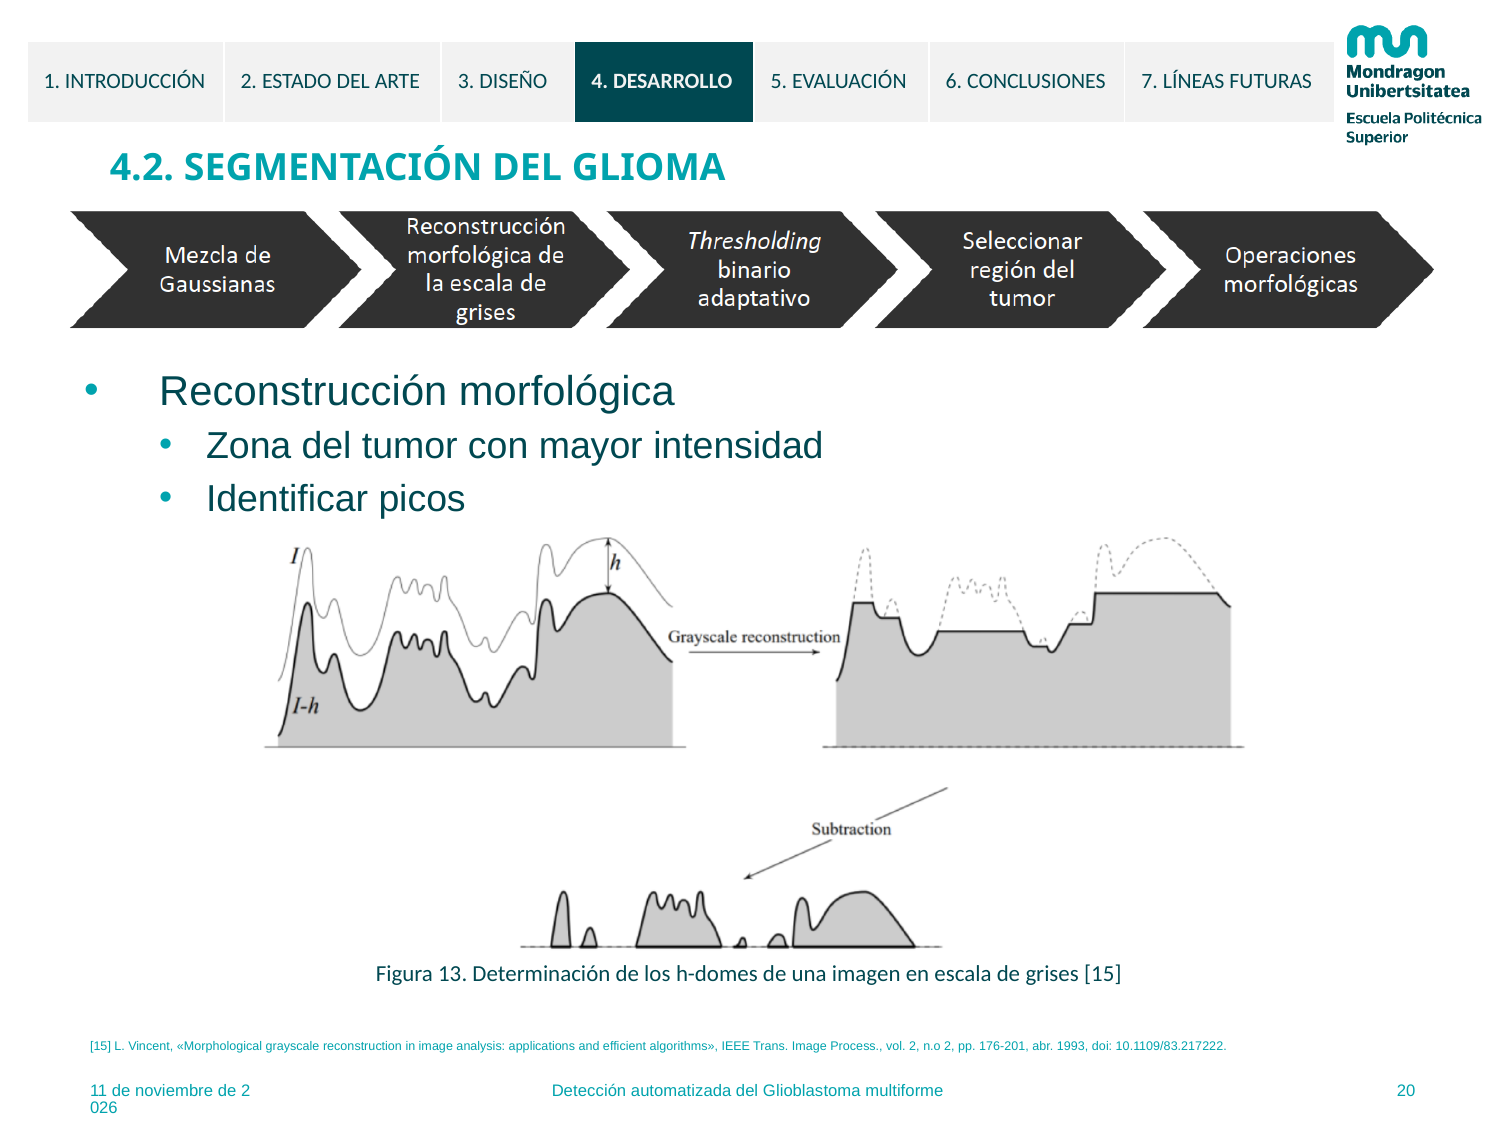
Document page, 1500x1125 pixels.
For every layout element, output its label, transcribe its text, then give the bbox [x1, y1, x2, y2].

table_header 6. CONCLUSIONES [930, 42, 1124, 122]
table_header 3. DISEÑO [442, 42, 574, 122]
table_header 5. EVALUACIÓN [755, 42, 928, 122]
picture [59, 202, 1441, 336]
text_box 4.2. SEGMENTACIÓN DEL GLIOMA [94, 130, 1353, 201]
table_header 4. DESARROLLO [575, 42, 753, 122]
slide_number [75, 1075, 269, 1120]
picture [1320, 0, 1500, 170]
table_header 7. LÍNEAS FUTURAS [1125, 42, 1334, 122]
text_box Figura 13. Determinación de los h-domes de una imagen en escala de grises [15] [361, 965, 1140, 994]
picture [249, 523, 1251, 957]
table_header 2. ESTADO DEL ARTE [225, 42, 440, 122]
slide_number 20 [1238, 1059, 1431, 1120]
text_box [15] L. Vincent, «Morphological grayscale reconstruction in image analysis: applications and efficient algorithms», IEEE Trans. Image Process., vol. 2, n.o 2, pp. 176-201, abr. 1993, doi: 10.1109/83.217222. [74, 1015, 1419, 1075]
list Reconstrucción morfológica Zona del tumor con mayor intensidad Identificar picos [69, 356, 1295, 1125]
footer Detección automatizada del Glioblastoma multiforme [356, 1075, 1140, 1120]
table_header 1. INTRODUCCIÓN [28, 42, 223, 122]
